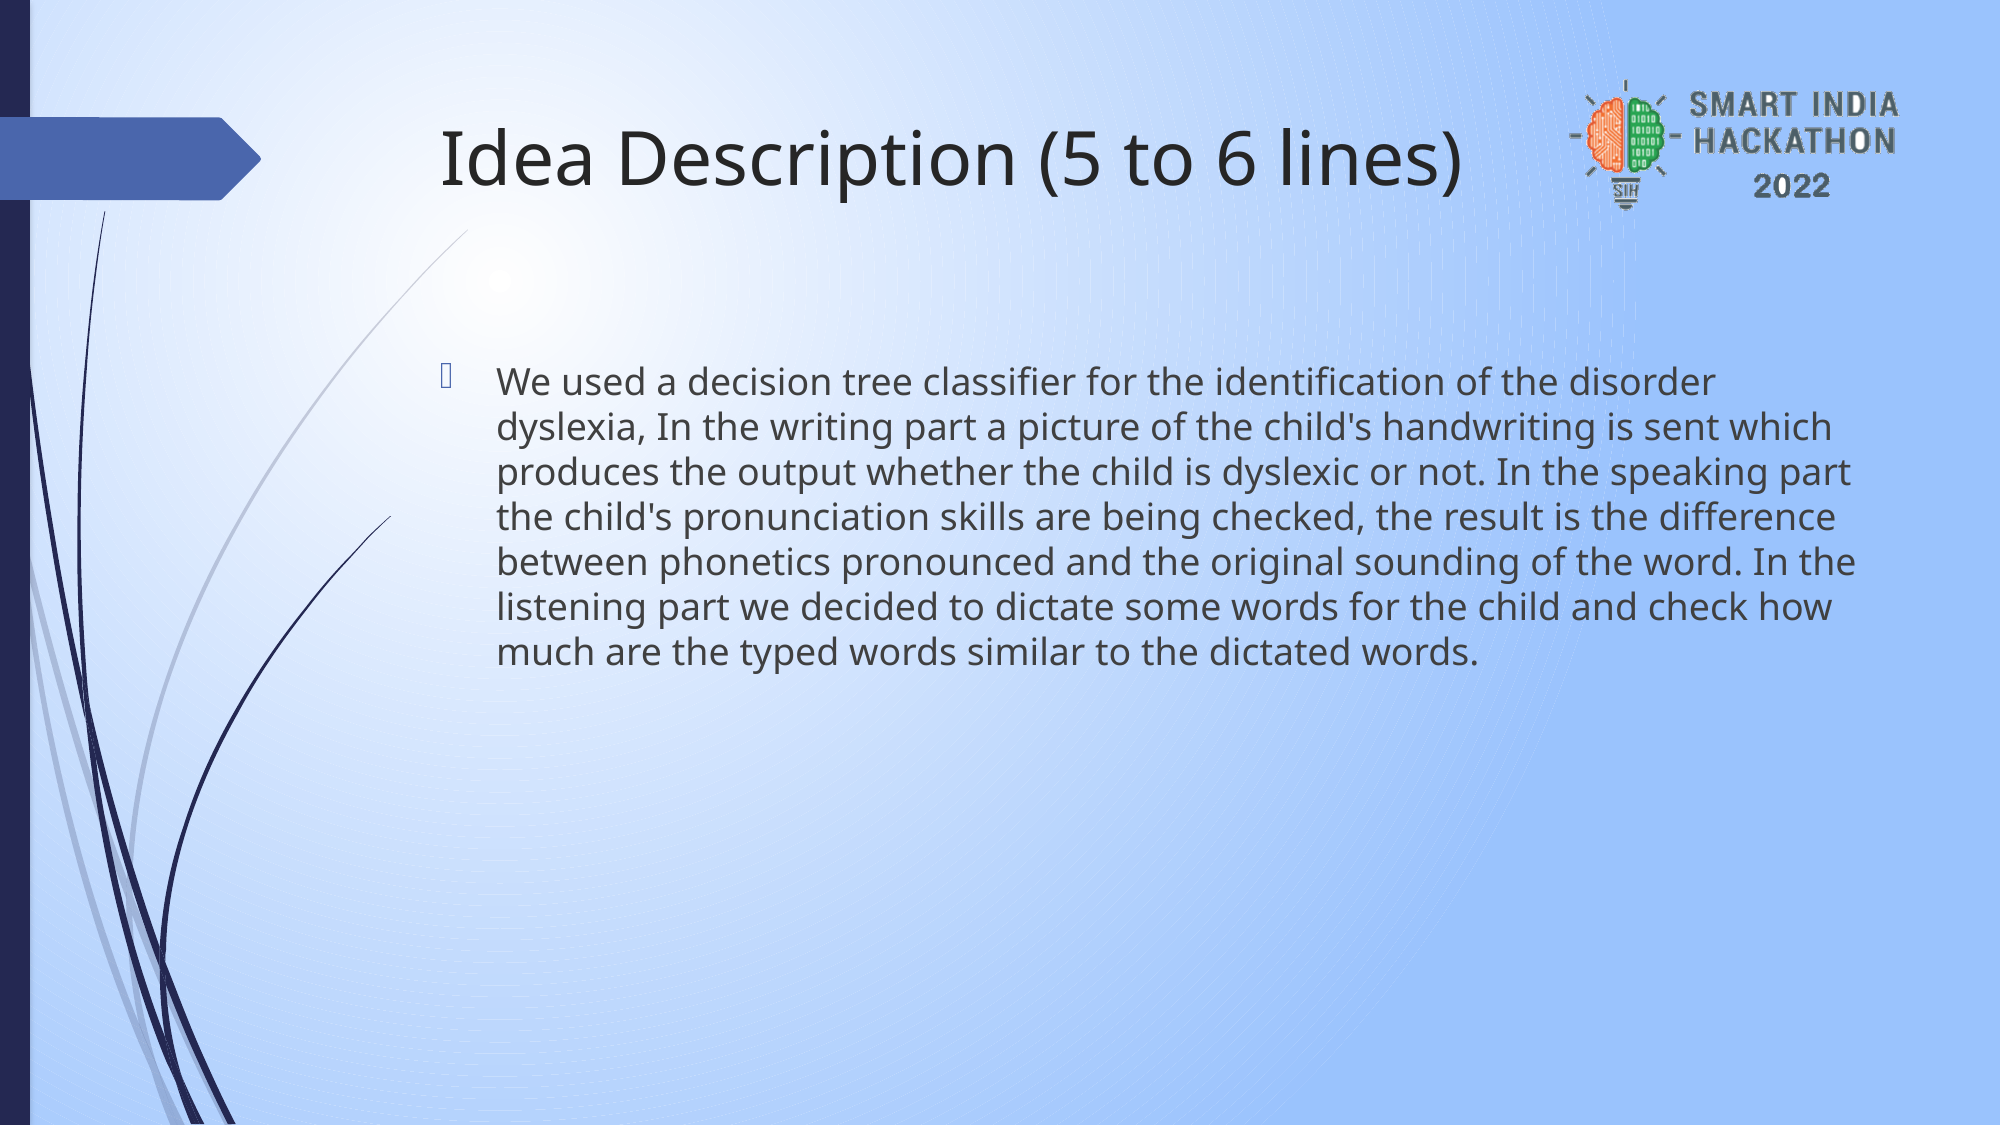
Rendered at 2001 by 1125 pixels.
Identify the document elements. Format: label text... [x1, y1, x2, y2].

list We used a decision tree classifier for the identification of the disorder dyslexia, In the writing part a picture of the child's handwriting is sent which produces the output whether the child is dyslexic or not. In the speaking part the child's pronunciation skills are being checked, the result is the difference between phonetics pronounced and the original sounding of the word. In the listening part we decided to dictate some words for the child and check how much are the typed words similar to the dictated words. [424, 350, 1888, 970]
title Idea Description (5 to 6 lines) [425, 102, 1888, 313]
picture [1559, 60, 1904, 217]
